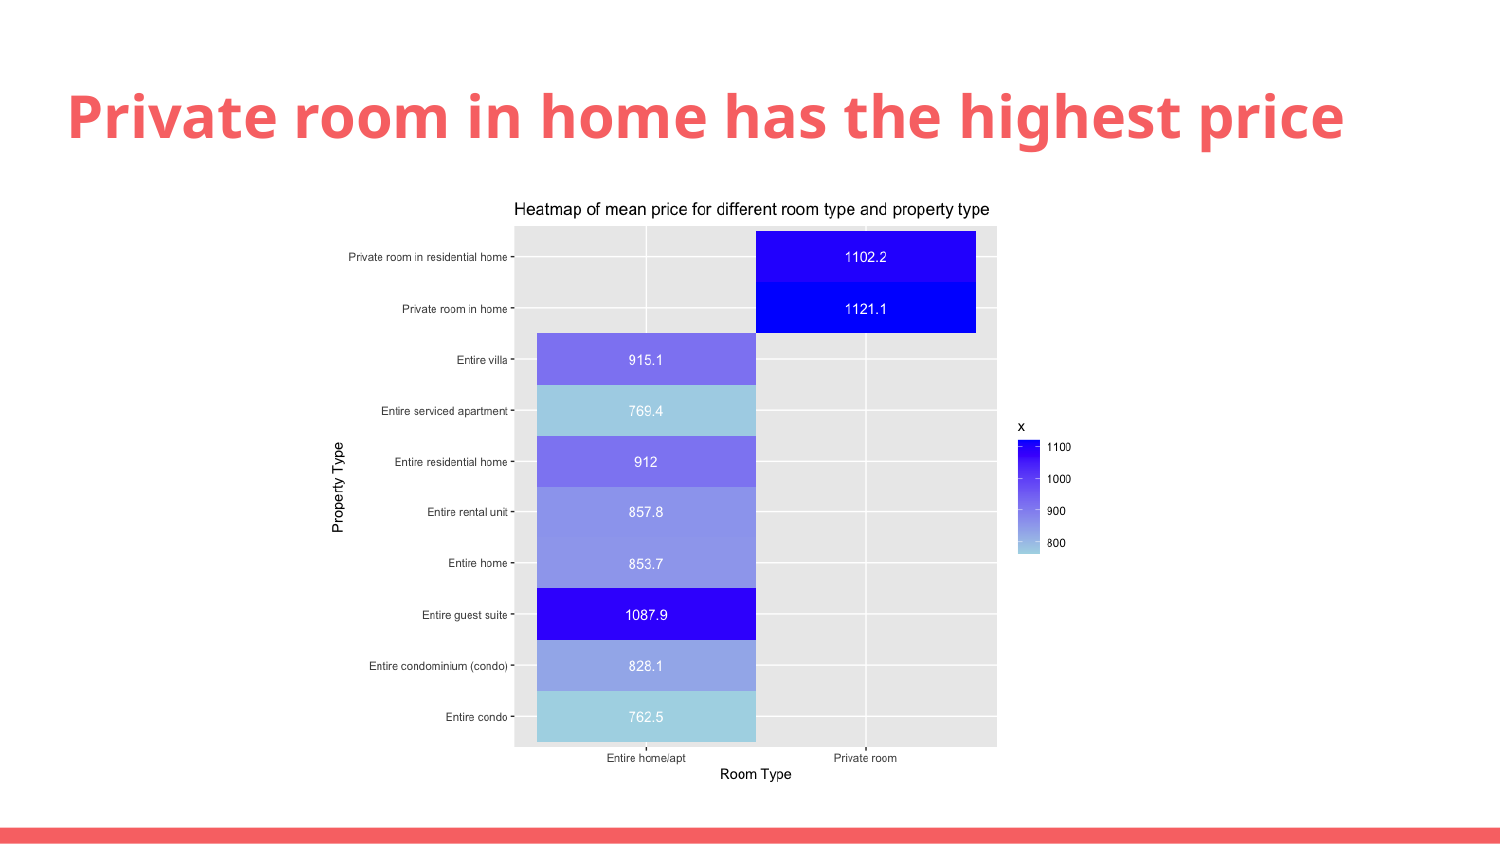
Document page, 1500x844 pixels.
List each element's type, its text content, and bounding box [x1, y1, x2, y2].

title Private room in home has the highest price [51, 64, 1449, 167]
picture [324, 195, 1085, 788]
